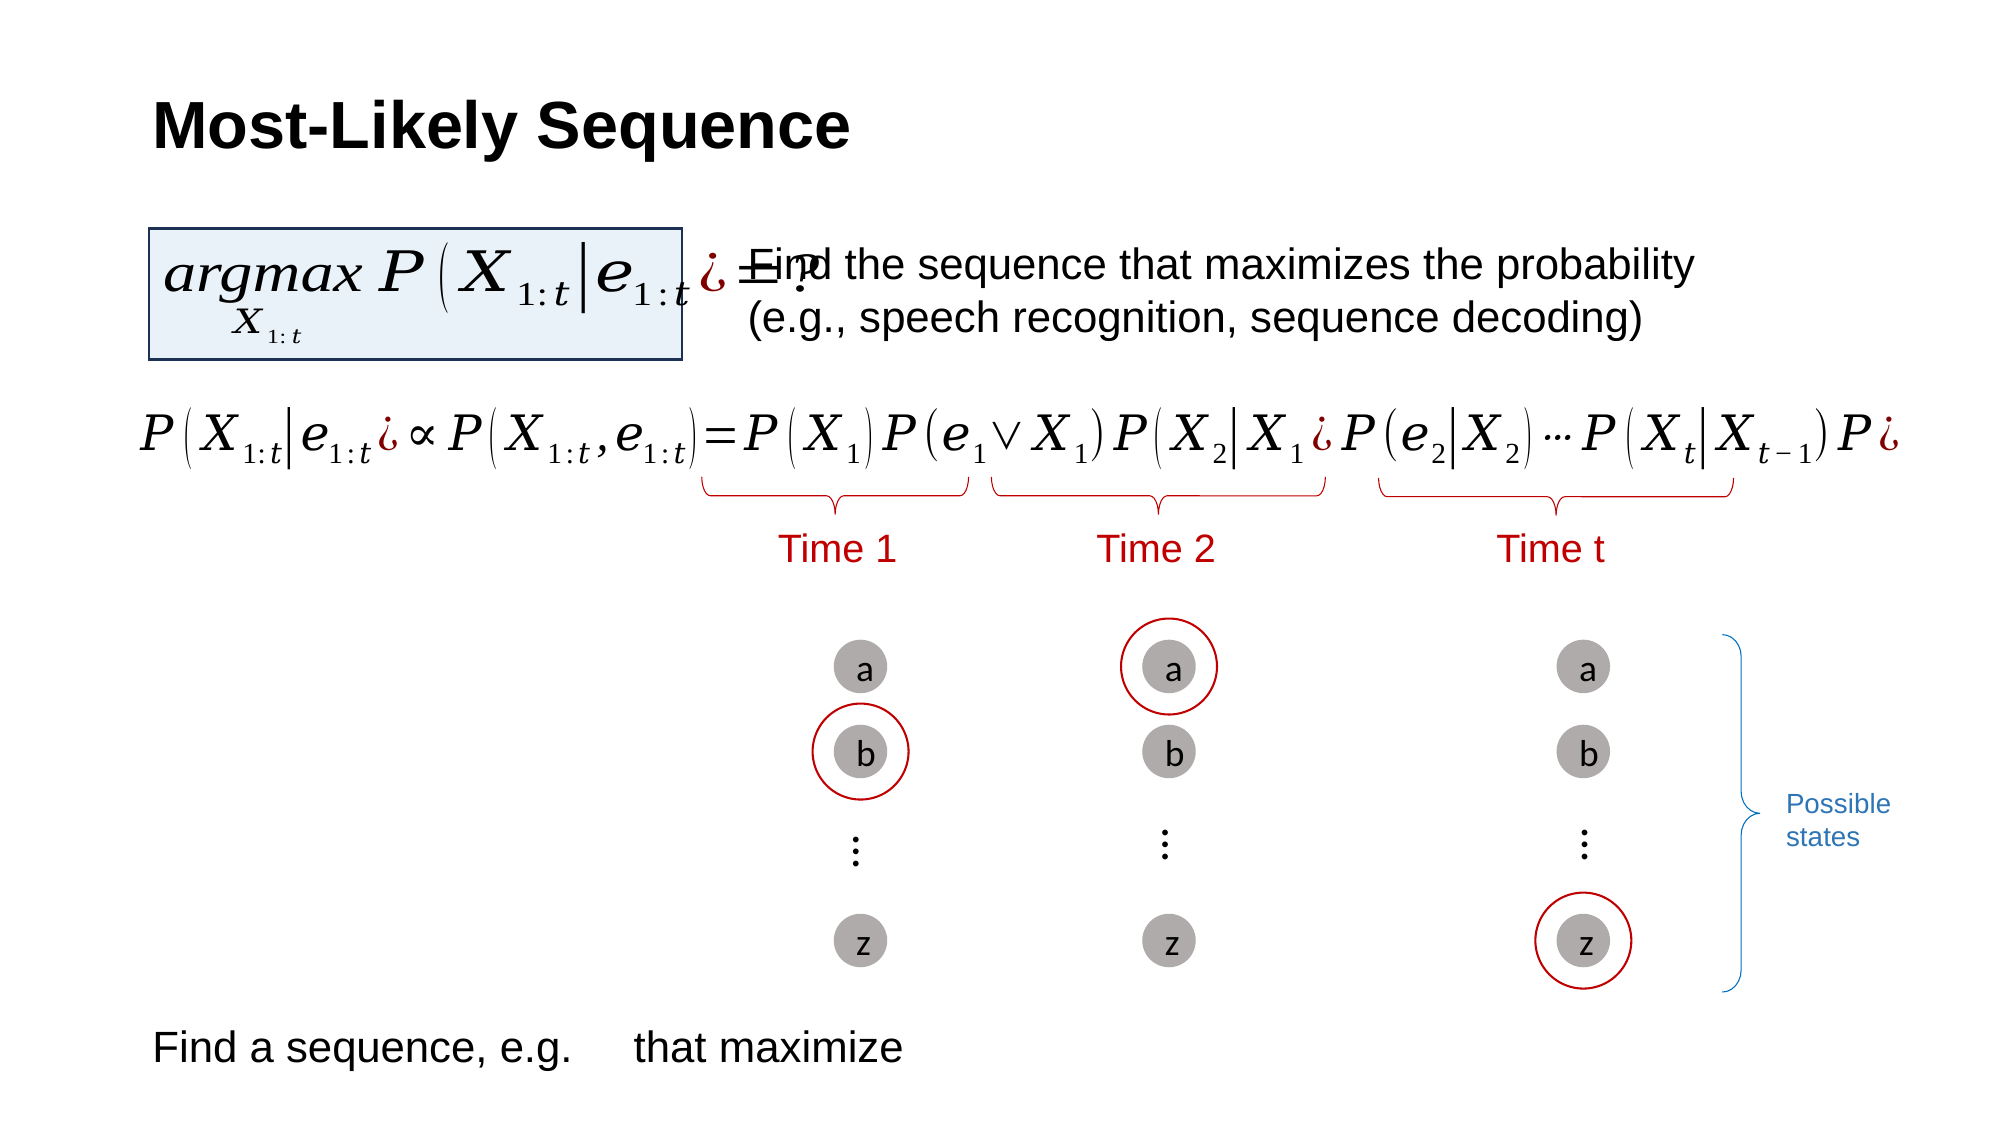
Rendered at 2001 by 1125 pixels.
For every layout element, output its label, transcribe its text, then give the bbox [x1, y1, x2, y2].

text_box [149, 228, 823, 360]
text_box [833, 634, 1956, 993]
text_box Time 2 [1081, 515, 1266, 597]
text_box Time t [1481, 515, 1666, 597]
title Most-Likely Sequence [137, 59, 1863, 194]
text_box Time 1 [762, 515, 948, 597]
text_box [701, 476, 970, 515]
text_box [990, 476, 1326, 515]
text_box Find the sequence that maximizes the probability (e.g., speech recognition, sequence decoding) [732, 228, 1902, 370]
text_box [1132, 617, 1206, 634]
text_box [811, 711, 833, 793]
text_box [1378, 477, 1735, 516]
